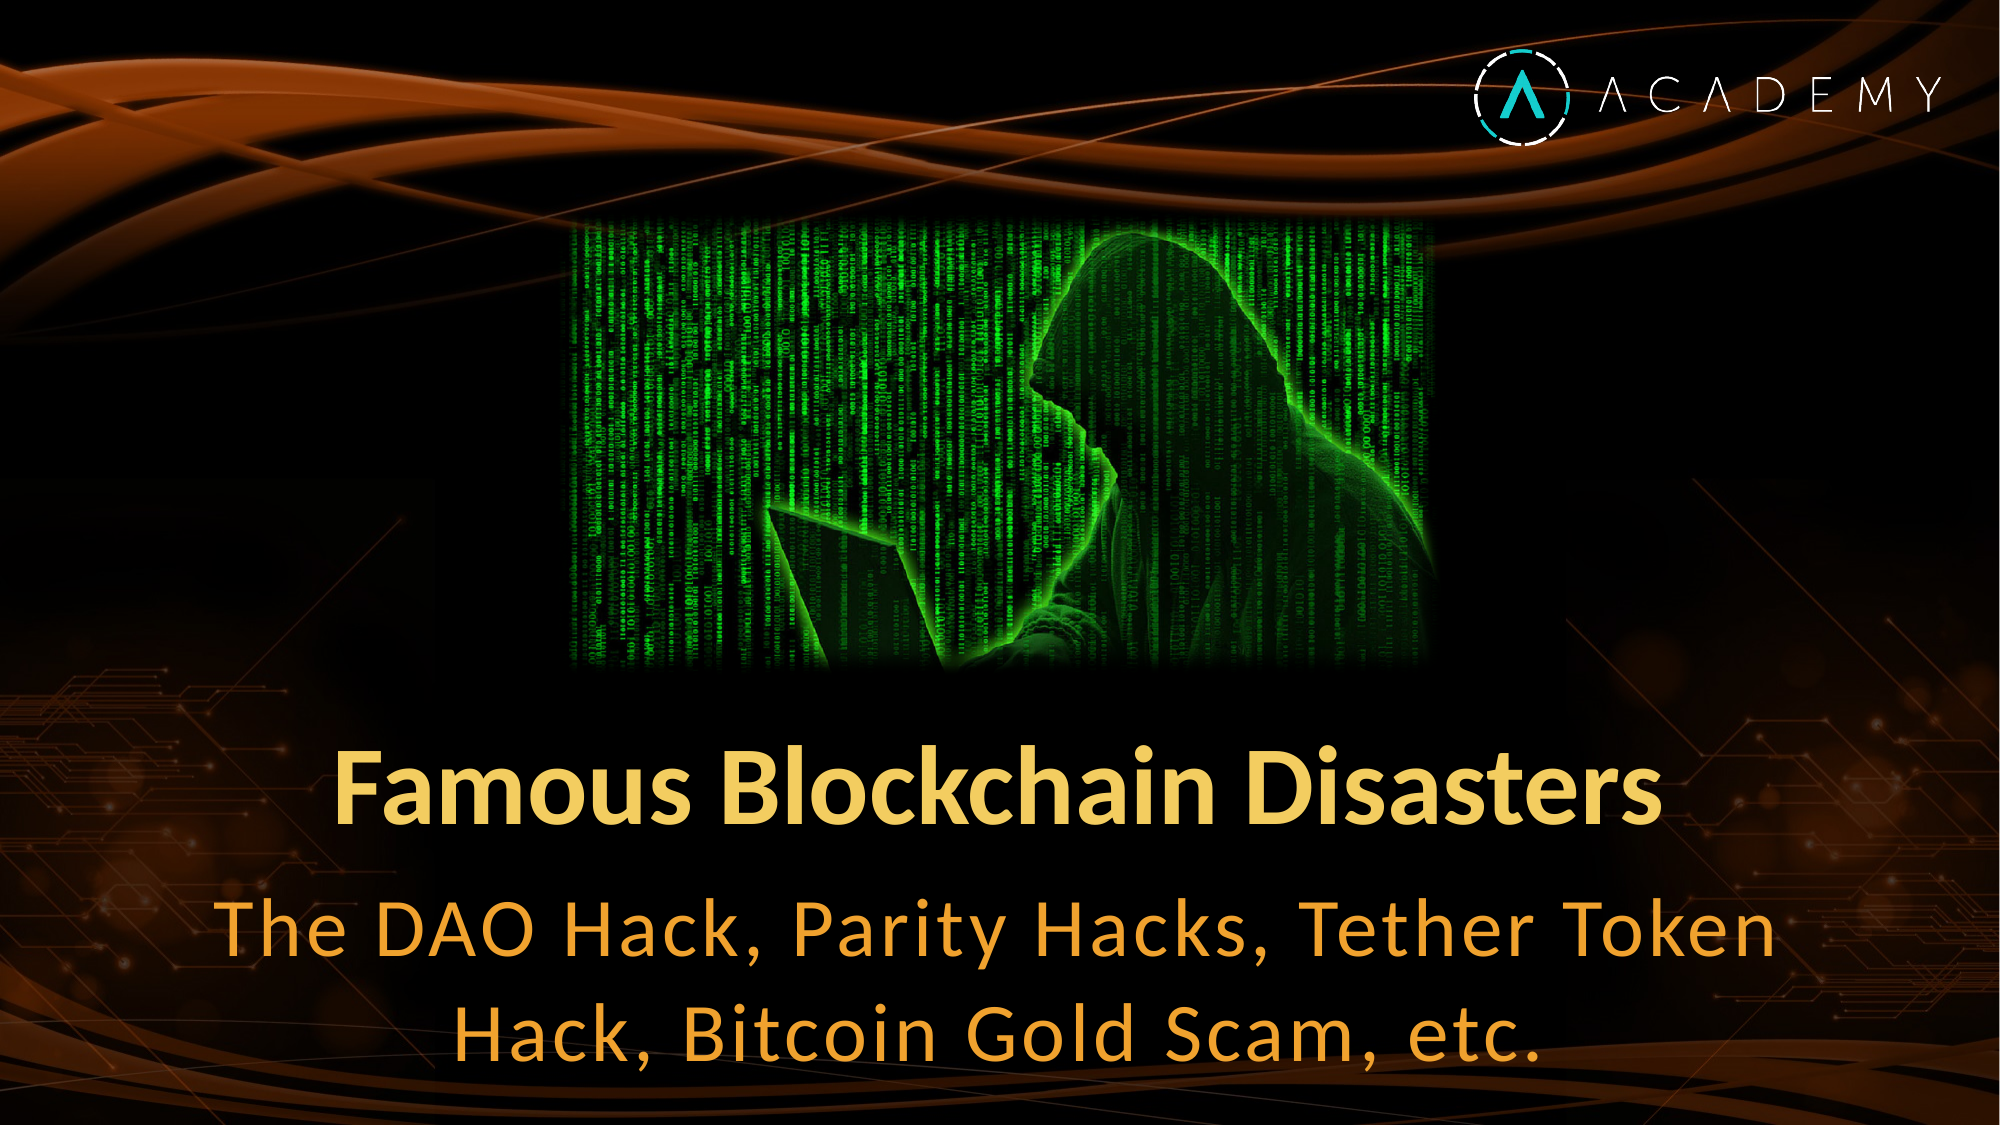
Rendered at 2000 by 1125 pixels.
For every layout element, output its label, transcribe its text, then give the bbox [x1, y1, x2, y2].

title Famous Blockchain Disasters [111, 725, 1886, 853]
list The DAO Hack, Parity Hacks, Tether Token Hack, Bitcoin Gold Scam, etc. [111, 862, 1886, 1087]
picture [0, 0, 2000, 1125]
